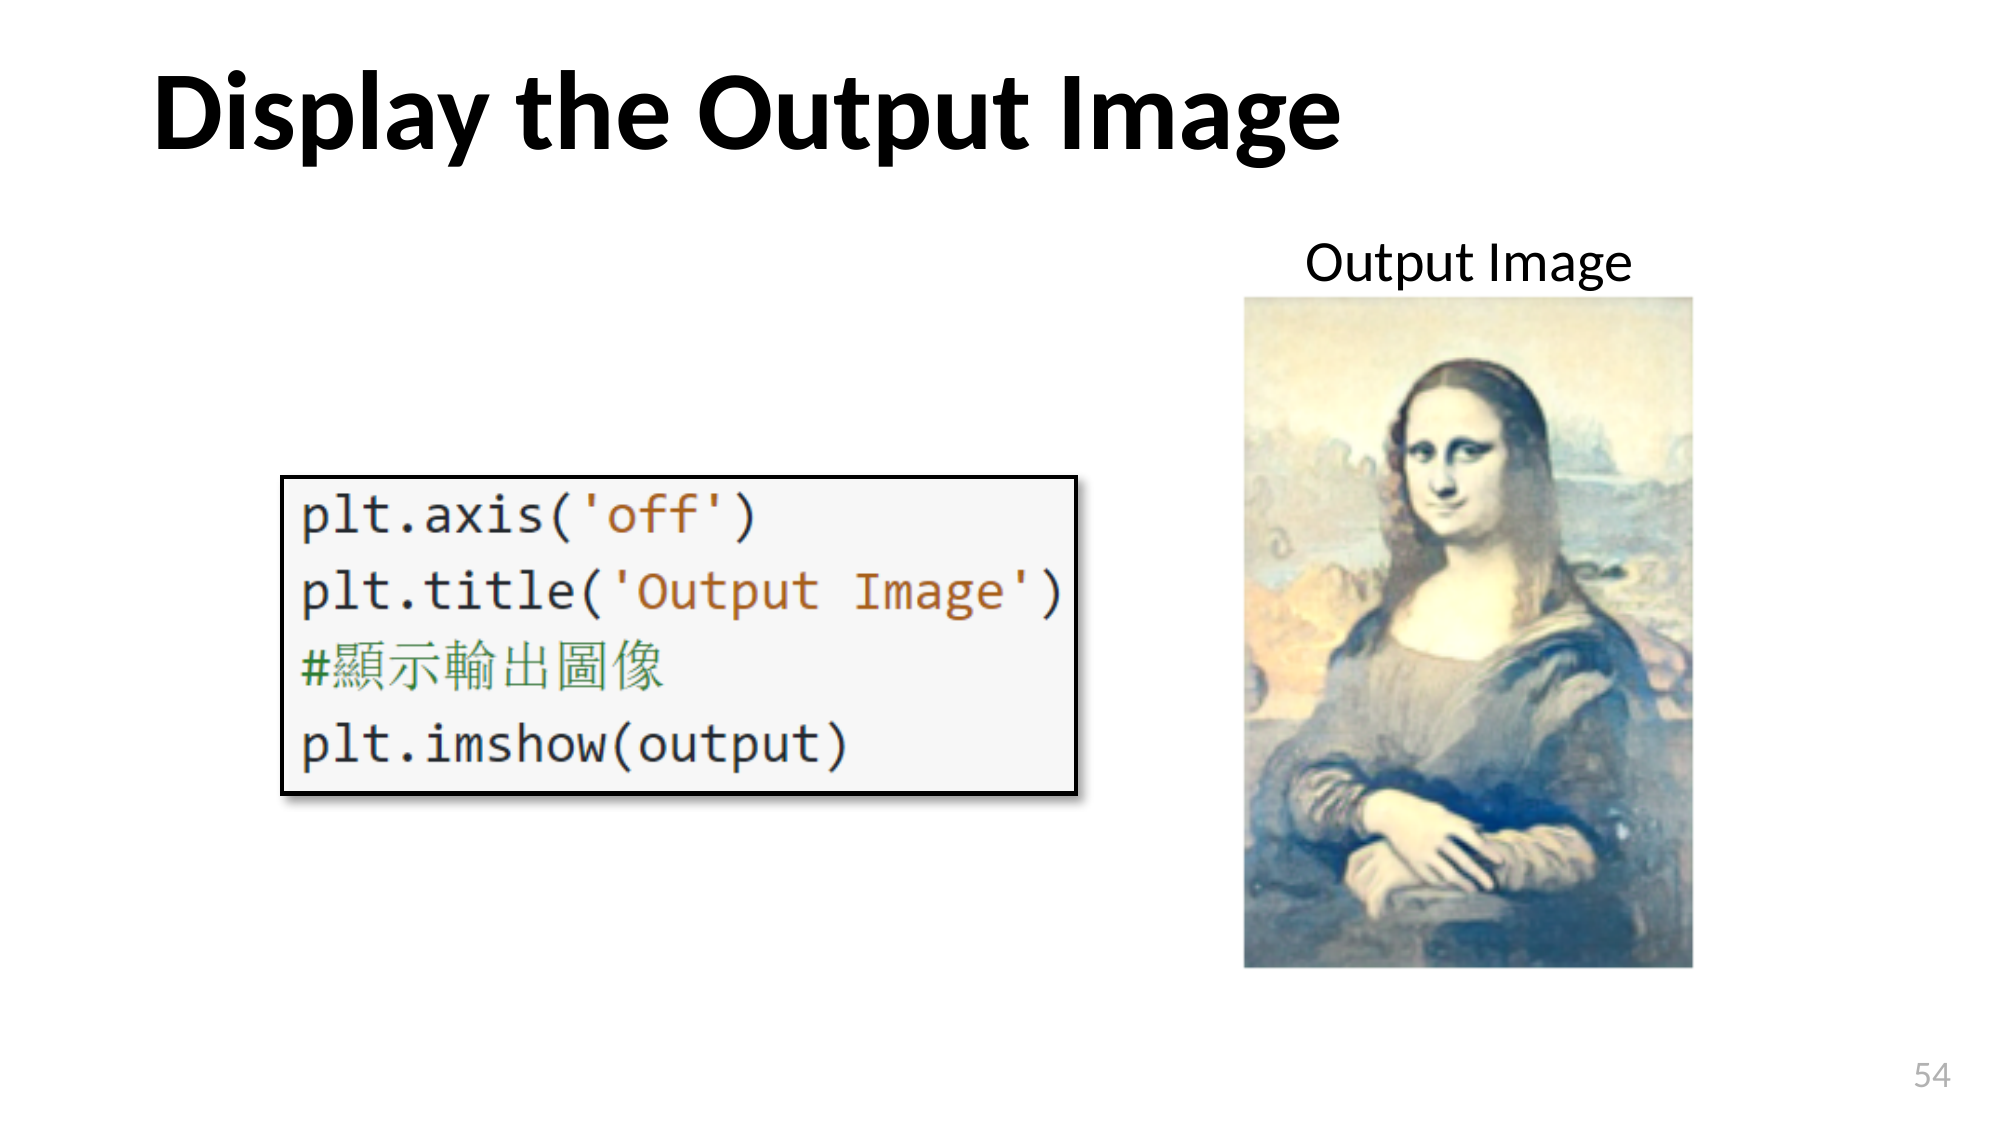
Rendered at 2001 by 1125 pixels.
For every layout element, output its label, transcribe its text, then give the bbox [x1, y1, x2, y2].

picture [284, 479, 1074, 792]
list Output Image [1249, 224, 1689, 279]
slide_number 54 [1824, 1042, 1967, 1103]
picture [1223, 279, 1716, 991]
title Display the Output Image [137, 28, 1863, 199]
